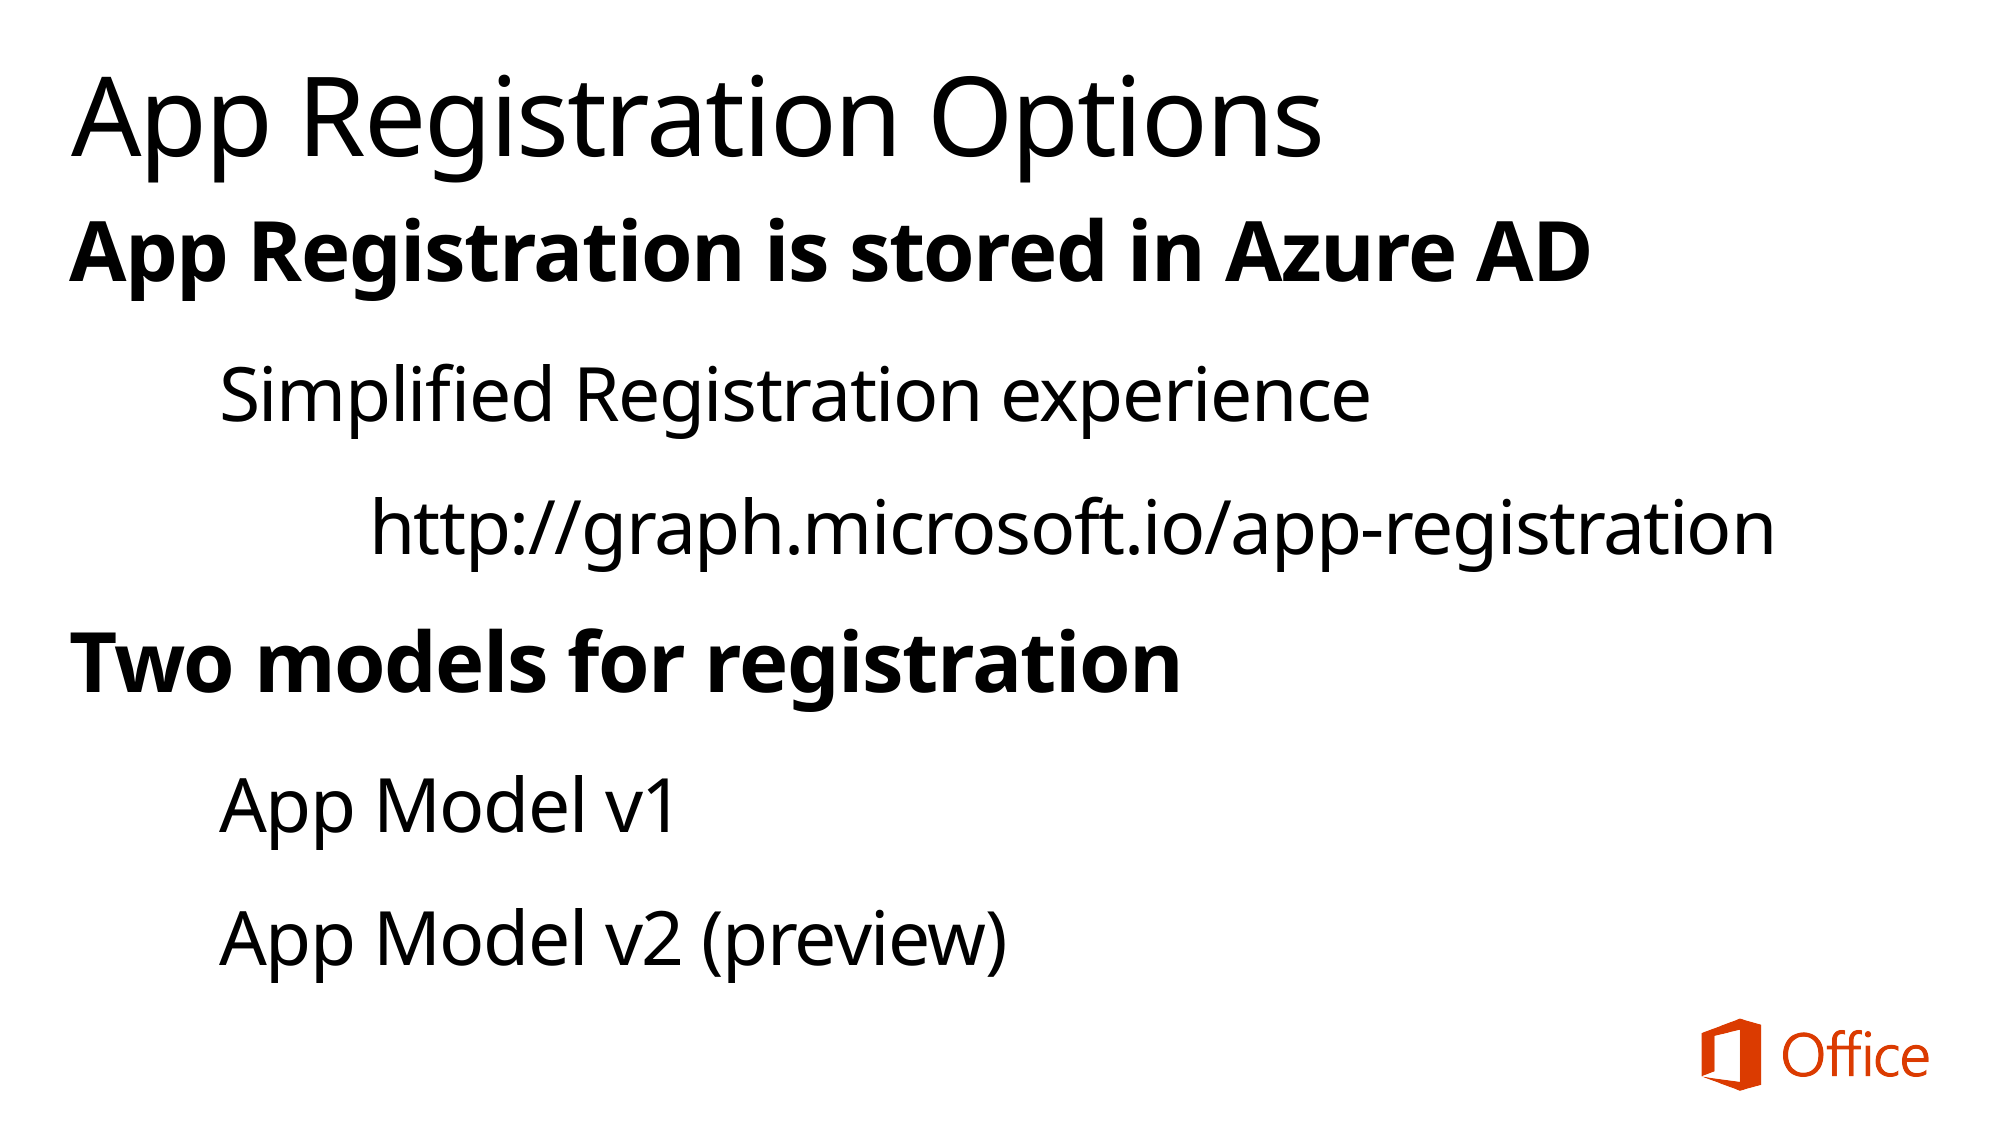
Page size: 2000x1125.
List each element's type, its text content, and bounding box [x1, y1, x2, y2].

picture [1670, 987, 1960, 1122]
title App Registration Options [47, 46, 1877, 170]
list App Registration is stored in Azure AD Simplified Registration experience http://graph.microsoft.io/app-registration Two models for registration App Model v1 App Model v2 (preview) [45, 195, 1956, 932]
